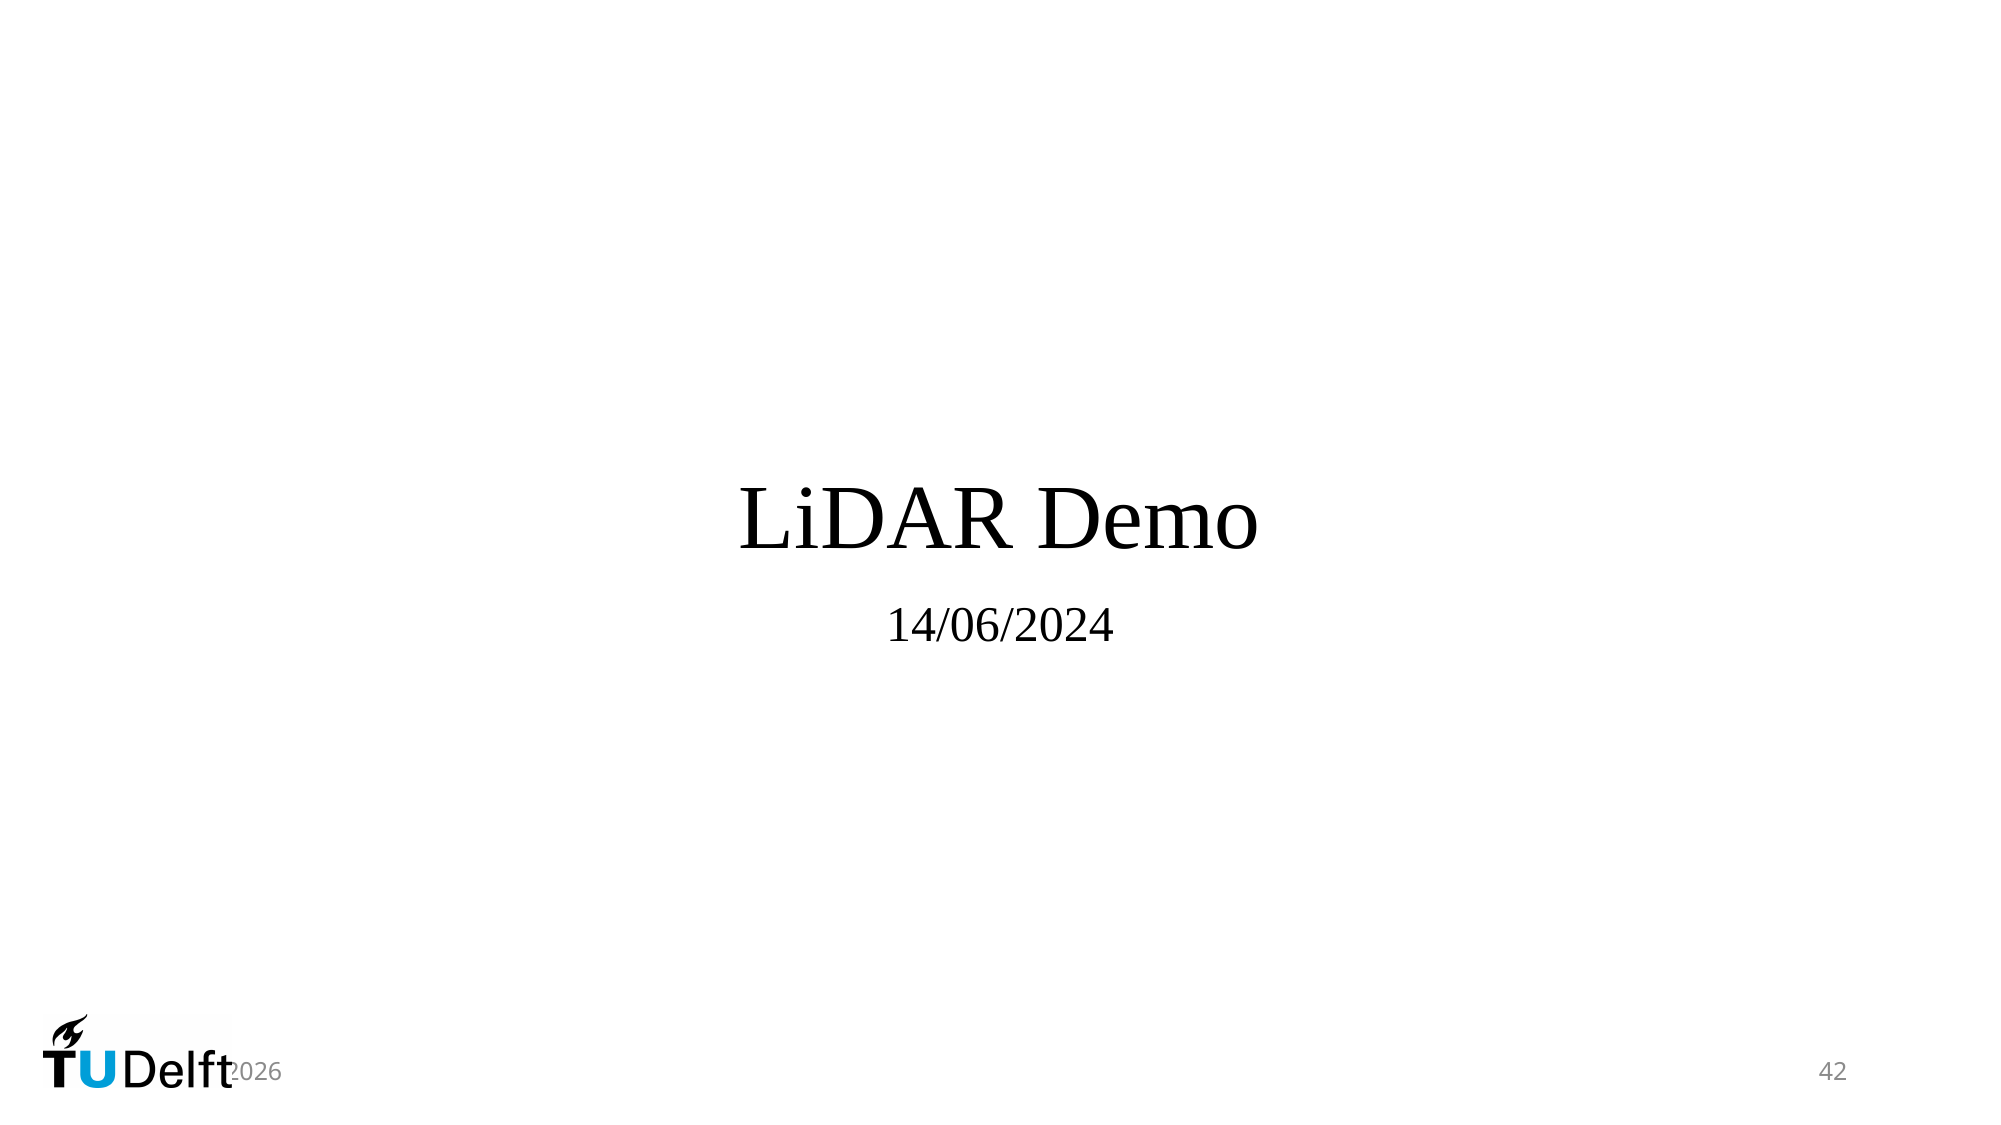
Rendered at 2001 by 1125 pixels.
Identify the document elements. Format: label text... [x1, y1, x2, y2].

subtitle 14/06/2024 [249, 590, 1750, 863]
picture [43, 1014, 232, 1088]
title LiDAR Demo [249, 184, 1750, 576]
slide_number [137, 1042, 588, 1103]
slide_number 42 [1412, 1042, 1863, 1103]
